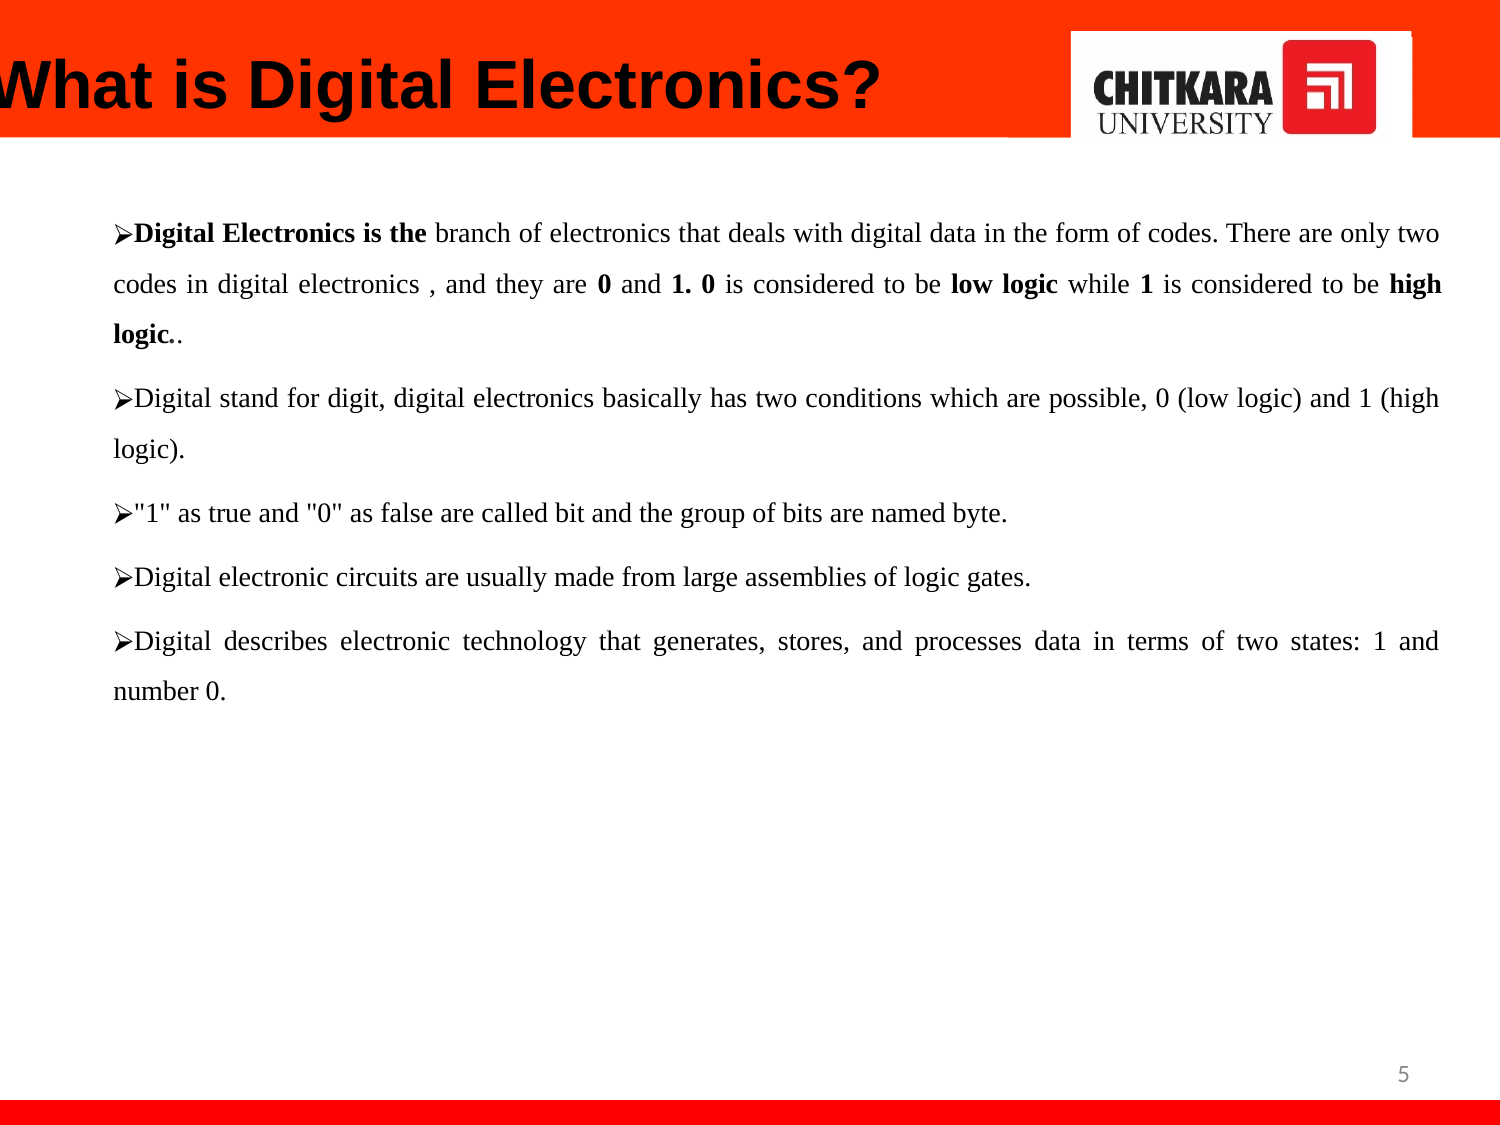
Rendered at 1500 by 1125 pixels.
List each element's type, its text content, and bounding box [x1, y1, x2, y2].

picture [1074, 37, 1391, 138]
list Digital Electronics is the branch of electronics that deals with digital data in the form of codes. There are only two codes in digital electronics , and they are 0 and 1. 0 is considered to be low logic while 1 is considered to be high logic.. Digital stand for digit, digital electronics basically has two conditions which are possible, 0 (low logic) and 1 (high logic). "1" as true and "0" as false are called bit and the group of bits are named byte. Digital electronic circuits are usually made from large assemblies of logic gates. Digital describes electronic technology that generates, stores, and processes data in terms of two states: 1 and number 0. [98, 190, 1458, 831]
title What is Digital Electronics? [0, 32, 922, 130]
slide_number 5 [1074, 1042, 1425, 1103]
